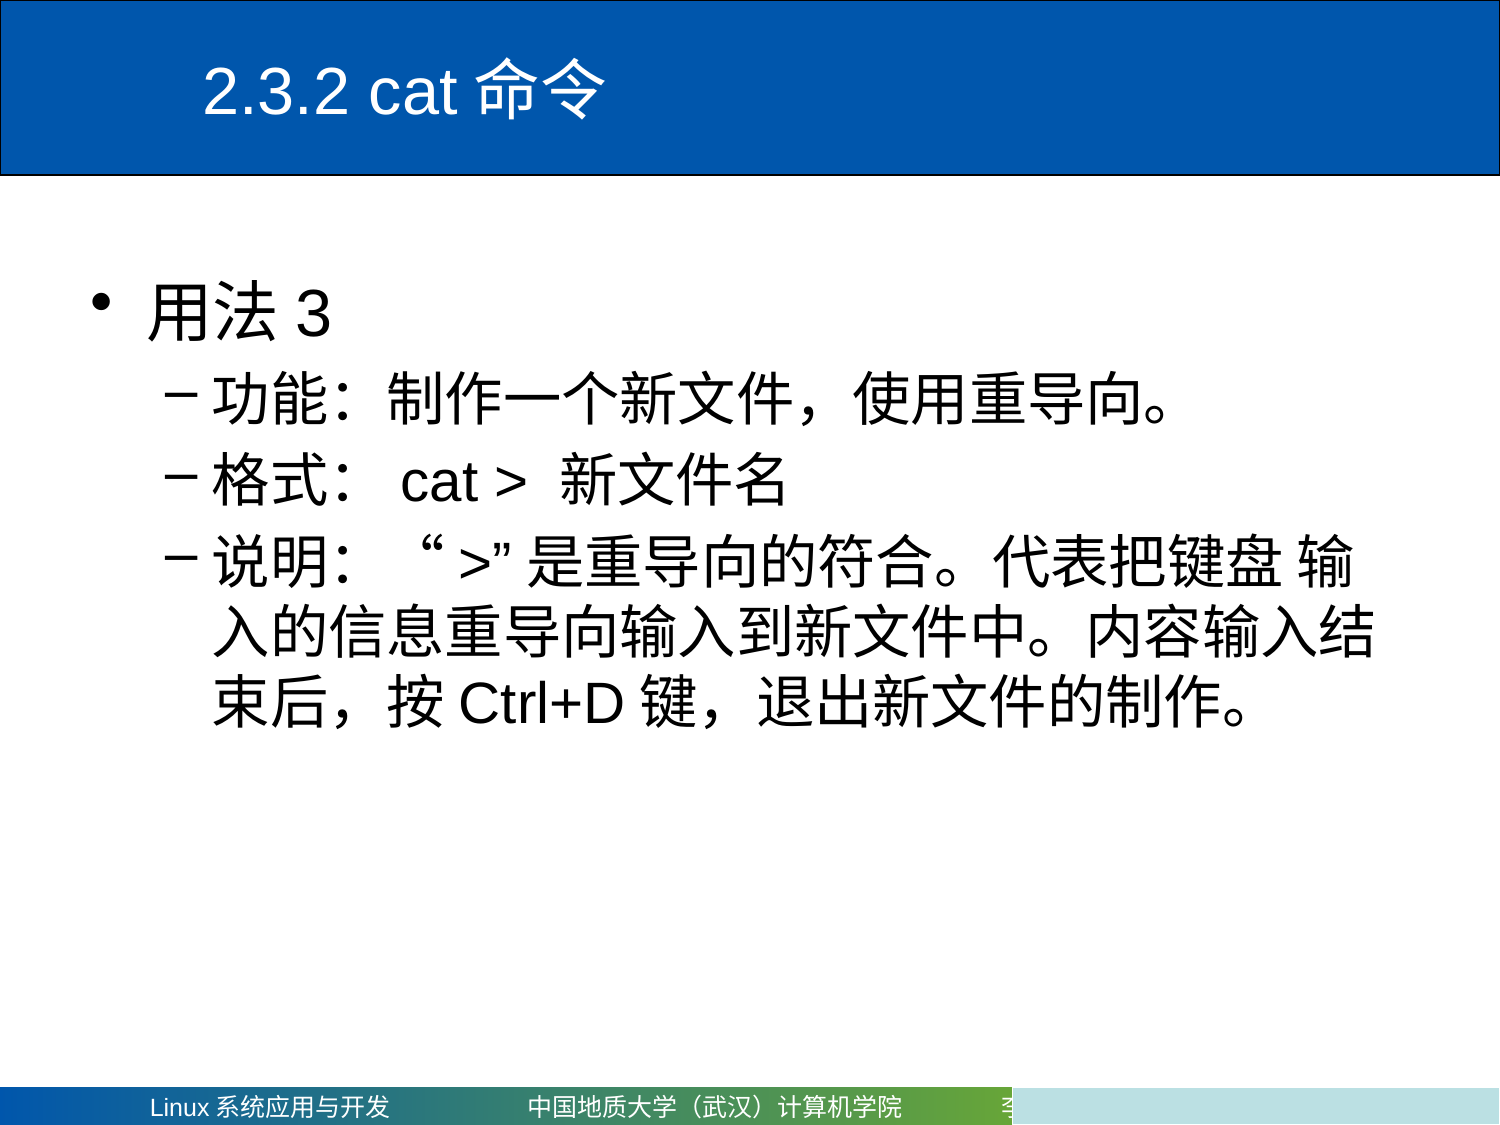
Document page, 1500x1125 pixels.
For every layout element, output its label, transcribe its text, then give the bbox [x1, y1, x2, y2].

list 用法3 功能：制作一个新文件，使用重导向。 格式：cat > 新文件名 说明：“>”是重导向的符合。代表把键盘 输入的信息重导向输入到新文件中。内容输入结束后，按Ctrl+D键，退出新文件的制作。 [75, 262, 1425, 1005]
title 2.3.2 cat命令 [187, 12, 1500, 163]
